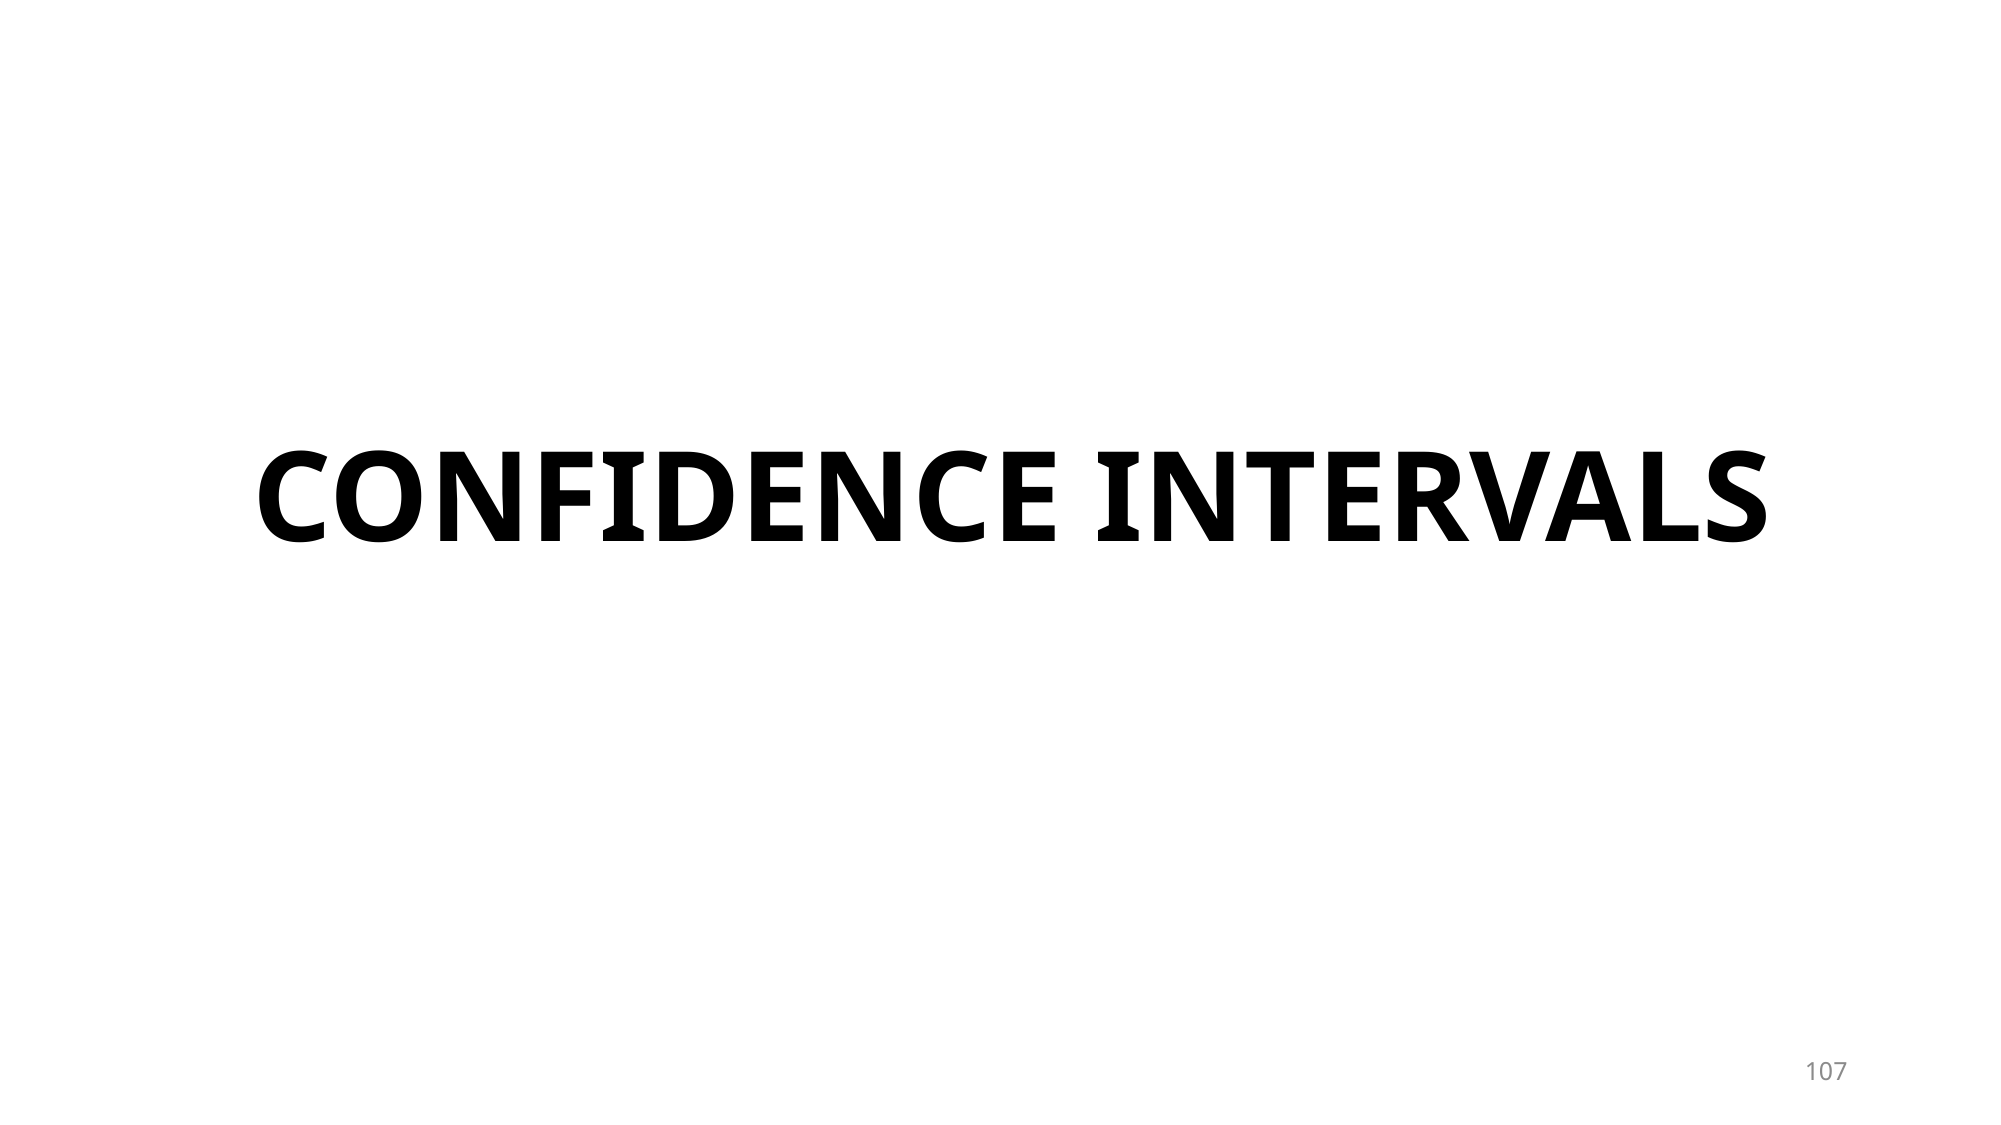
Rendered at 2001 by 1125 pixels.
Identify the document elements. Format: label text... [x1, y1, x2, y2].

title CONFIDENCE INTERVALS [140, 184, 1885, 576]
slide_number 107 [1412, 1042, 1863, 1103]
